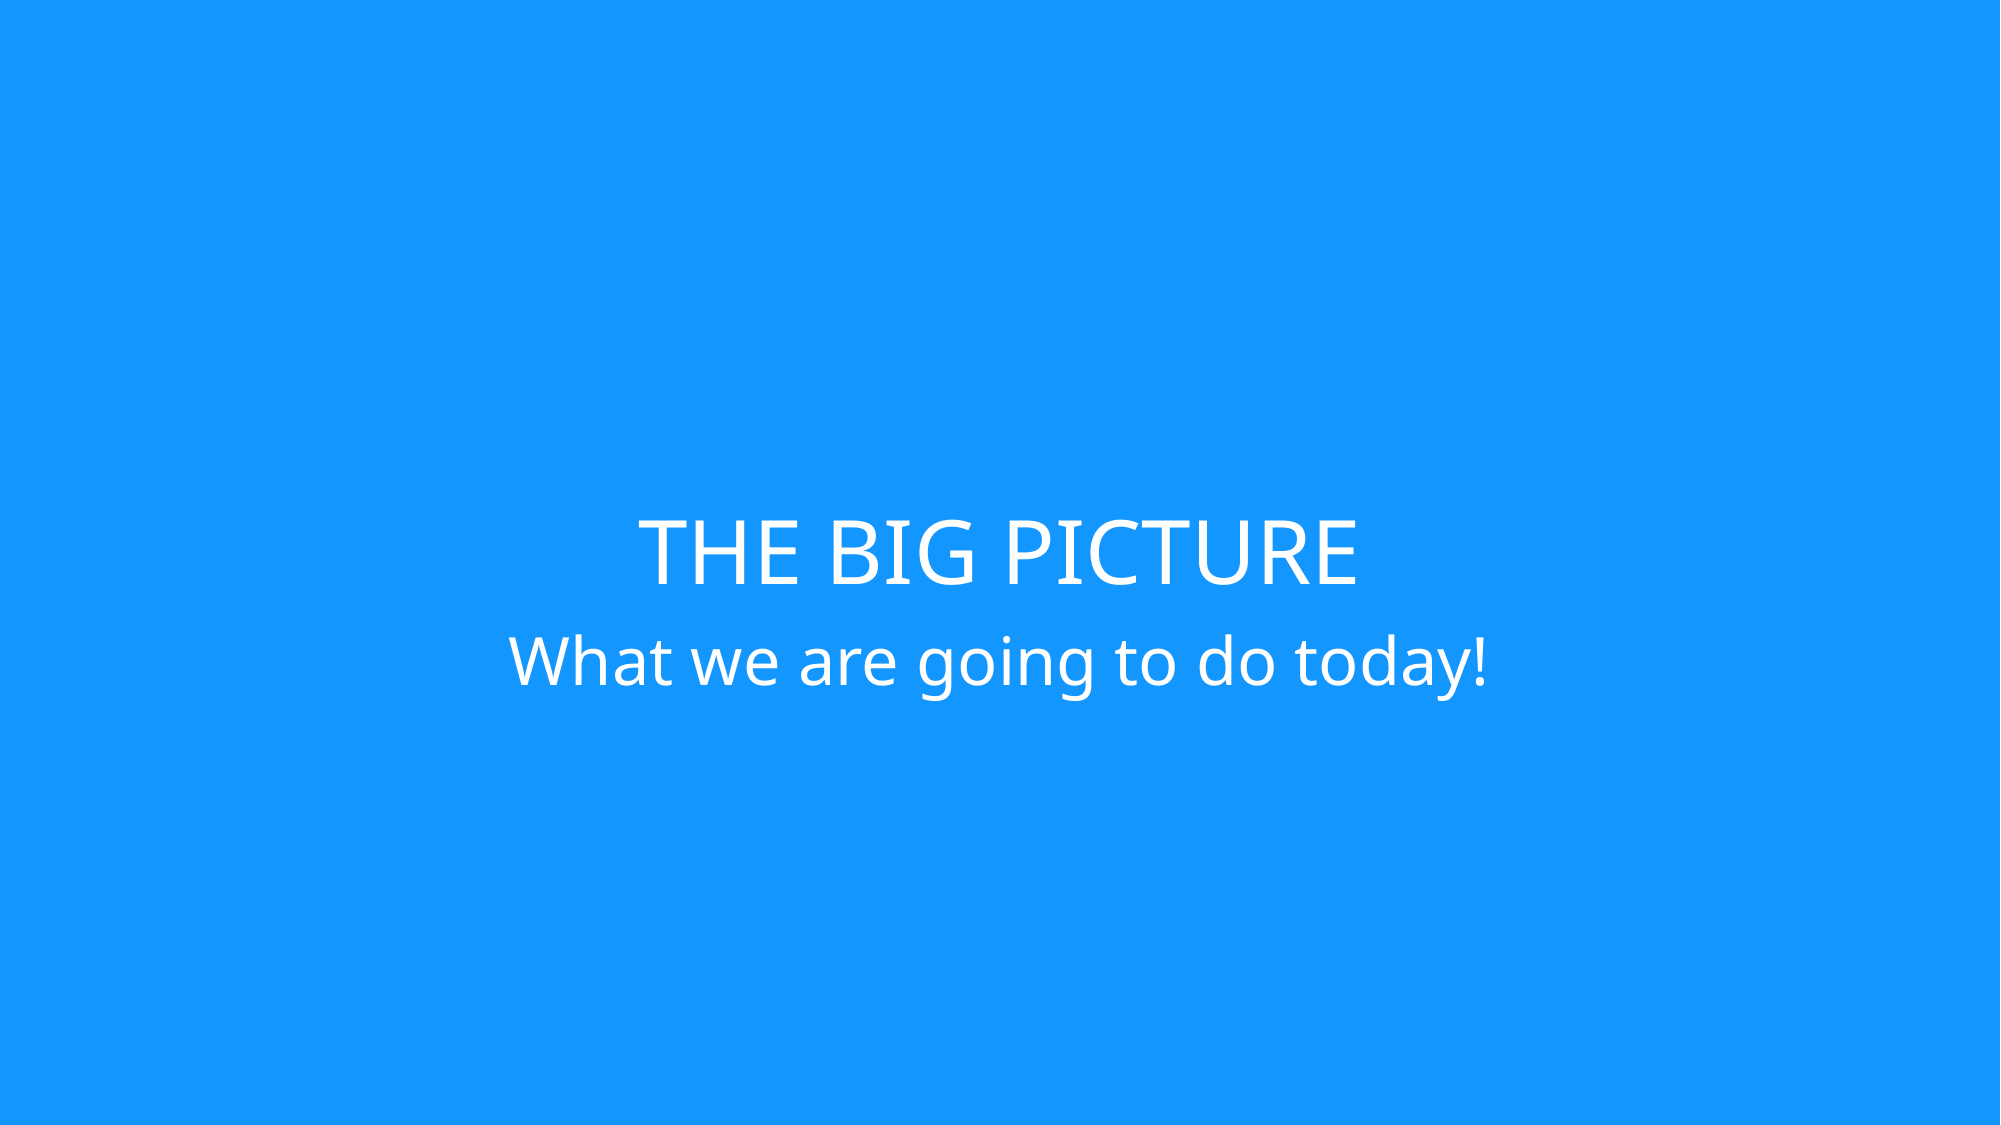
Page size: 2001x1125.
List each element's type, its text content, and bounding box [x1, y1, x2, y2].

title THE BIG PICTURE What we are going to do today! [321, 474, 1679, 651]
